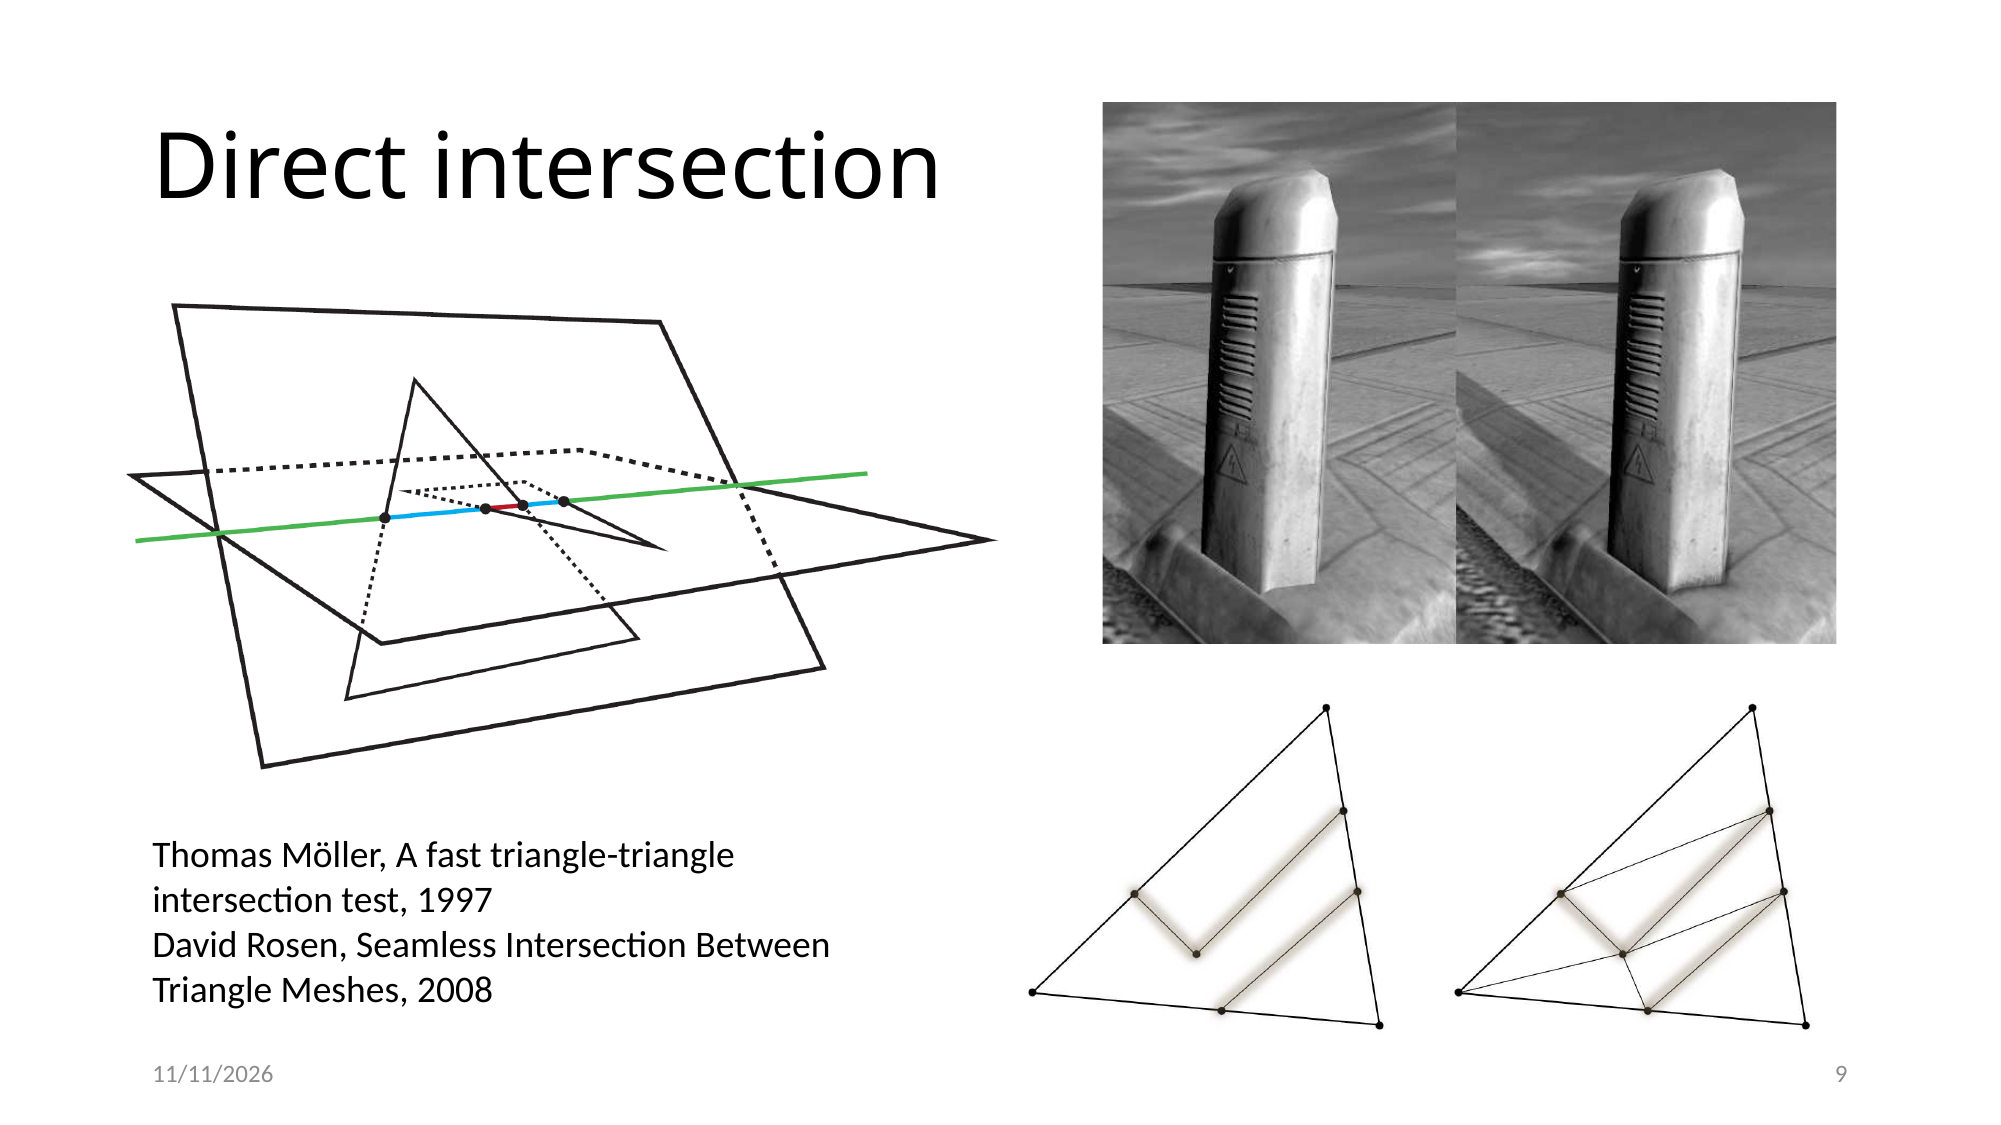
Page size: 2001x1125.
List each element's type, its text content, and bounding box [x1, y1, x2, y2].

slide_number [137, 1042, 588, 1103]
picture [1014, 685, 1837, 1044]
picture [121, 295, 1000, 776]
picture [1102, 102, 1837, 644]
title Direct intersection [137, 59, 1863, 278]
slide_number 9 [1412, 1042, 1863, 1103]
text_box Thomas Möller, A fast triangle-triangle intersection test, 1997 David Rosen, Seamless Intersection Between Triangle Meshes, 2008 [137, 822, 887, 1063]
